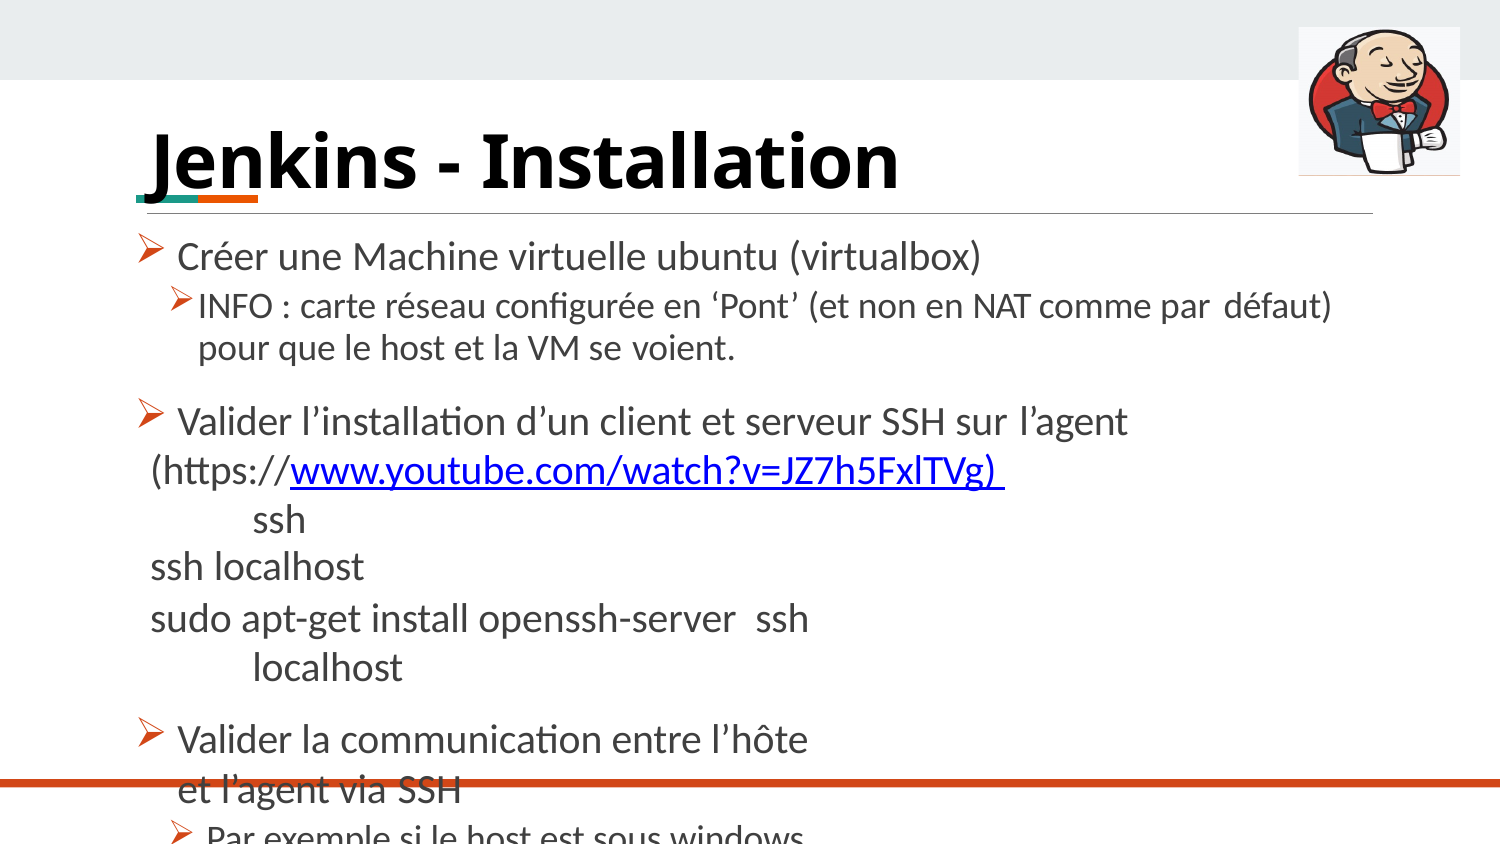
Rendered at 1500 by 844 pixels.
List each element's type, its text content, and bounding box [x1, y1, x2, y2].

text_box [1345, 779, 1500, 788]
text_box [0, 779, 132, 788]
text_box Créer une Machine virtuelle ubuntu (virtualbox) INFO : carte réseau configurée en ‘Pont’ (et non en NAT comme par défaut) pour que le host et la VM se voient. Valider l’installation d’un client et serveur SSH sur l’agent (https://www.youtube.com/watch?v=JZ7h5FxlTVg) ssh ssh localhost sudo apt-get install openssh-server ssh localhost Valider la communication entre l’hôte et l’agent via SSH Par exemple si le host est sous windows , avec putty.exe valider connexion ssh [132, 221, 1345, 844]
text_box [1298, 27, 1461, 176]
title Jenkins - Installation [147, 111, 938, 221]
